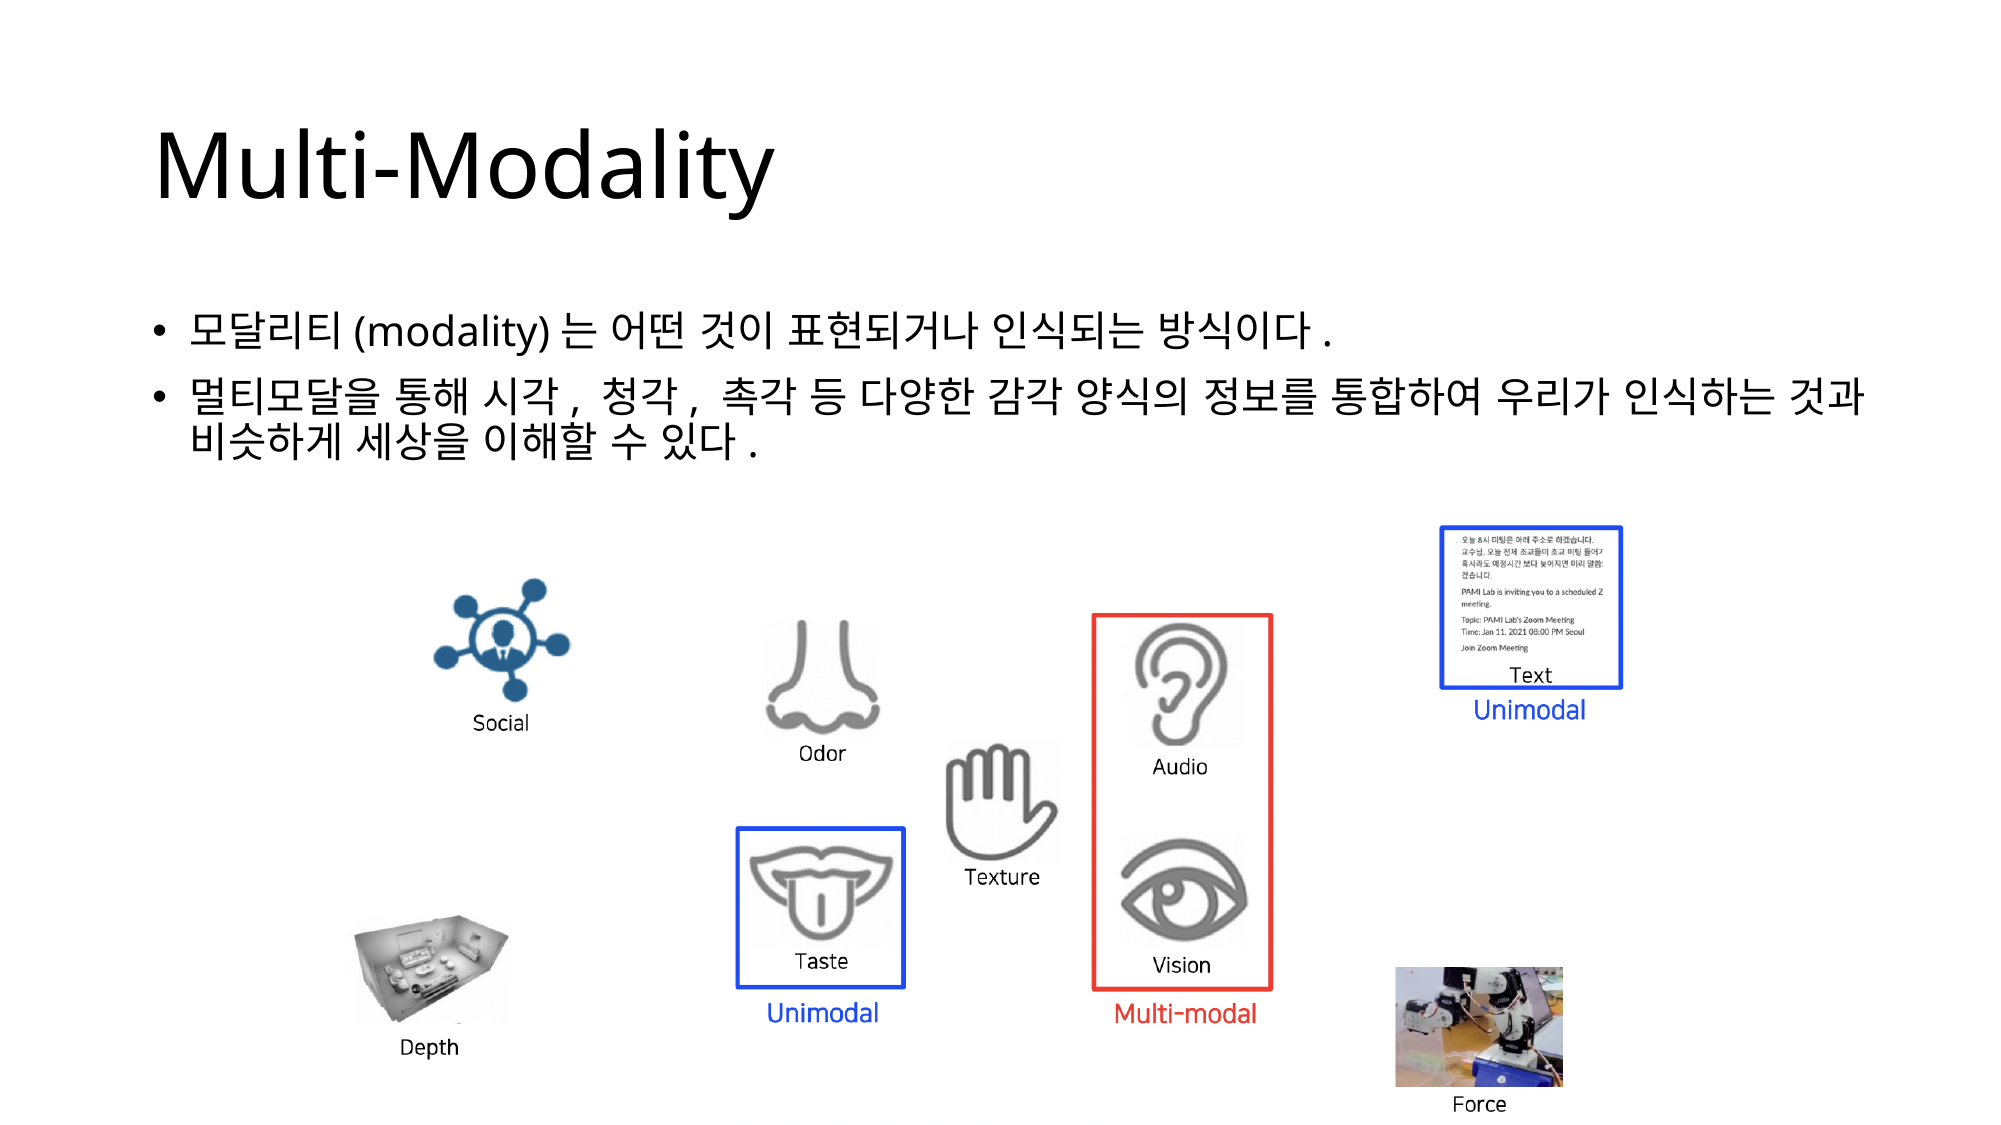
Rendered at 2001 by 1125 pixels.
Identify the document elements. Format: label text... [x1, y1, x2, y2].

list 모달리티(modality)는 어떤 것이 표현되거나 인식되는 방식이다. 멀티모달을 통해 시각, 청각, 촉각 등 다양한 감각 양식의 정보를 통합하여 우리가 인식하는 것과 비슷하게 세상을 이해할 수 있다. [137, 302, 1987, 539]
title Multi-Modality [137, 59, 1863, 278]
picture [341, 519, 1659, 1125]
